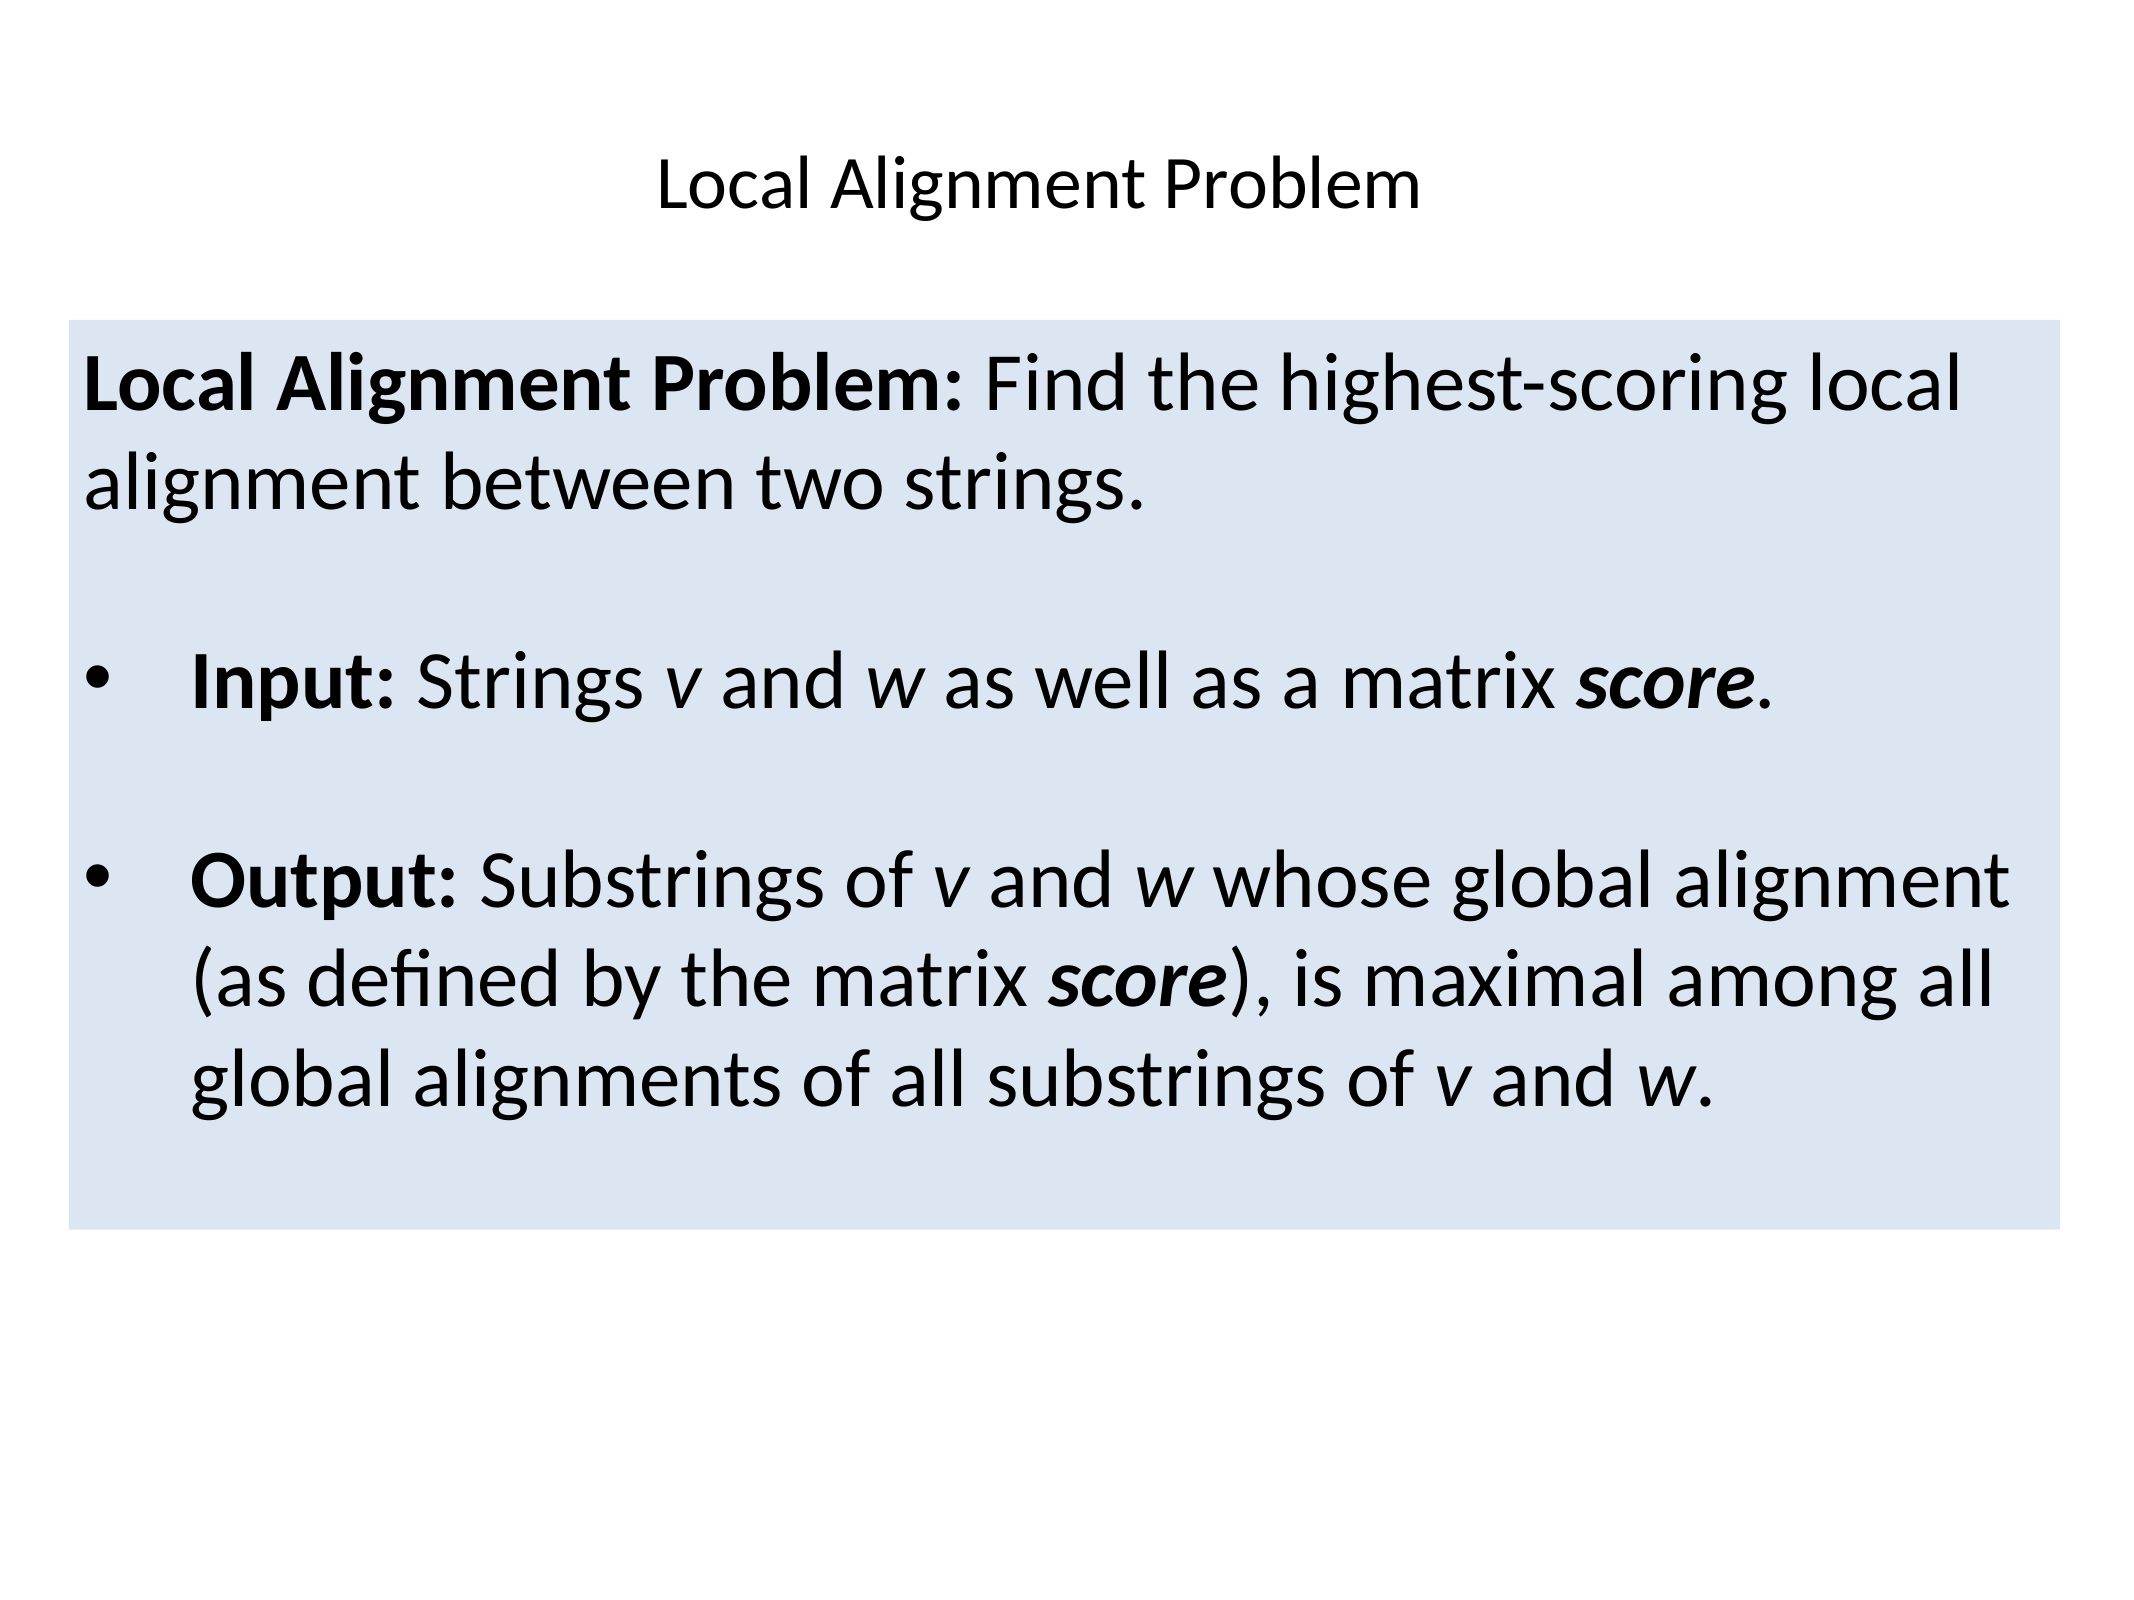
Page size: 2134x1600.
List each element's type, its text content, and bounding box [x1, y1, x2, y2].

text_box Local Alignment Problem: Find the highest-scoring local alignment between two strings. Input: Strings v and w as well as a matrix score. Output: Substrings of v and w whose global alignment (as defined by the matrix score), is maximal among all global alignments of all substrings of v and w. [68, 319, 2060, 1230]
title Local Alignment Problem [106, 124, 1992, 232]
